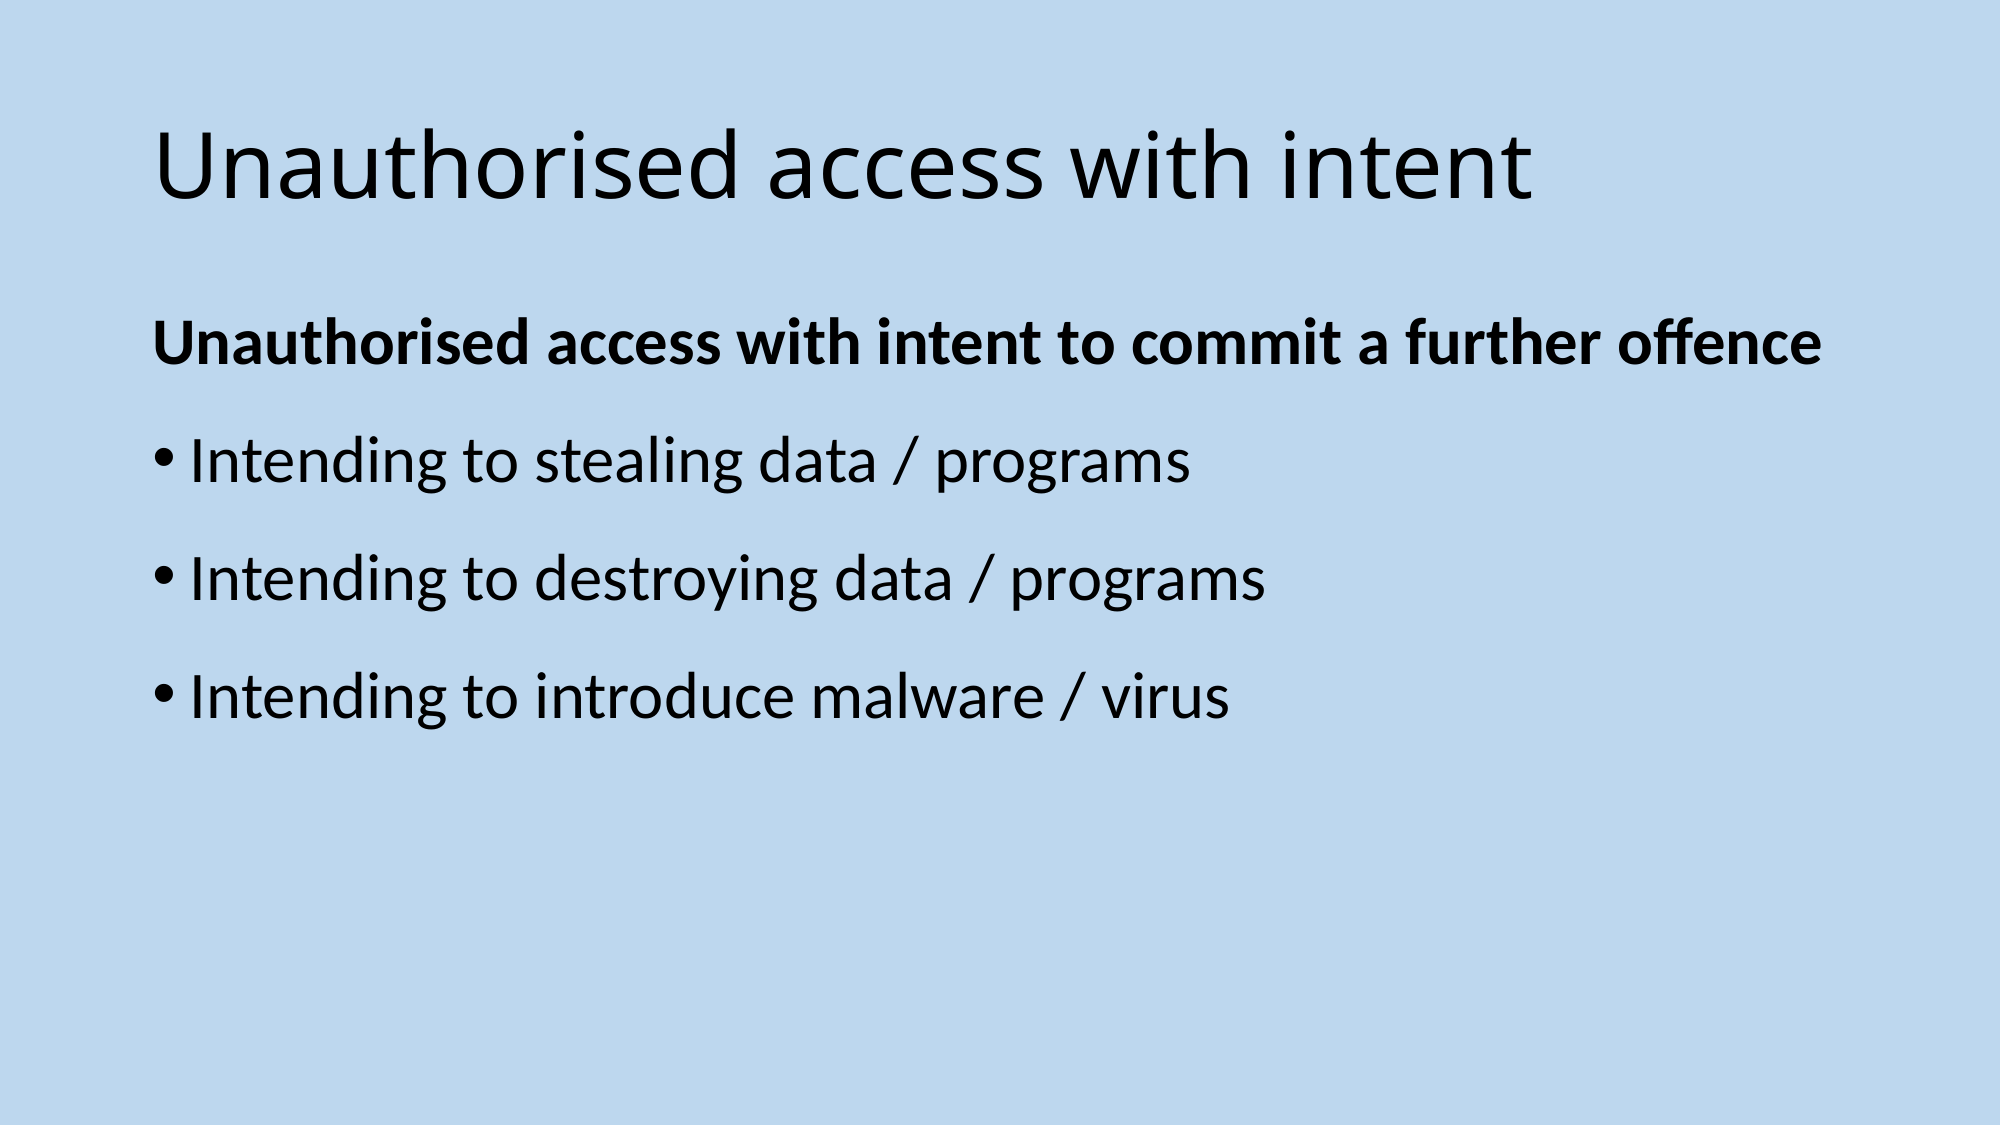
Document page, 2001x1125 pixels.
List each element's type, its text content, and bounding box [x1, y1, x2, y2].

title Unauthorised access with intent [137, 59, 1863, 278]
list Unauthorised access with intent to commit a further offence Intending to stealing data / programs Intending to destroying data / programs Intending to introduce malware / virus [137, 299, 1863, 1014]
